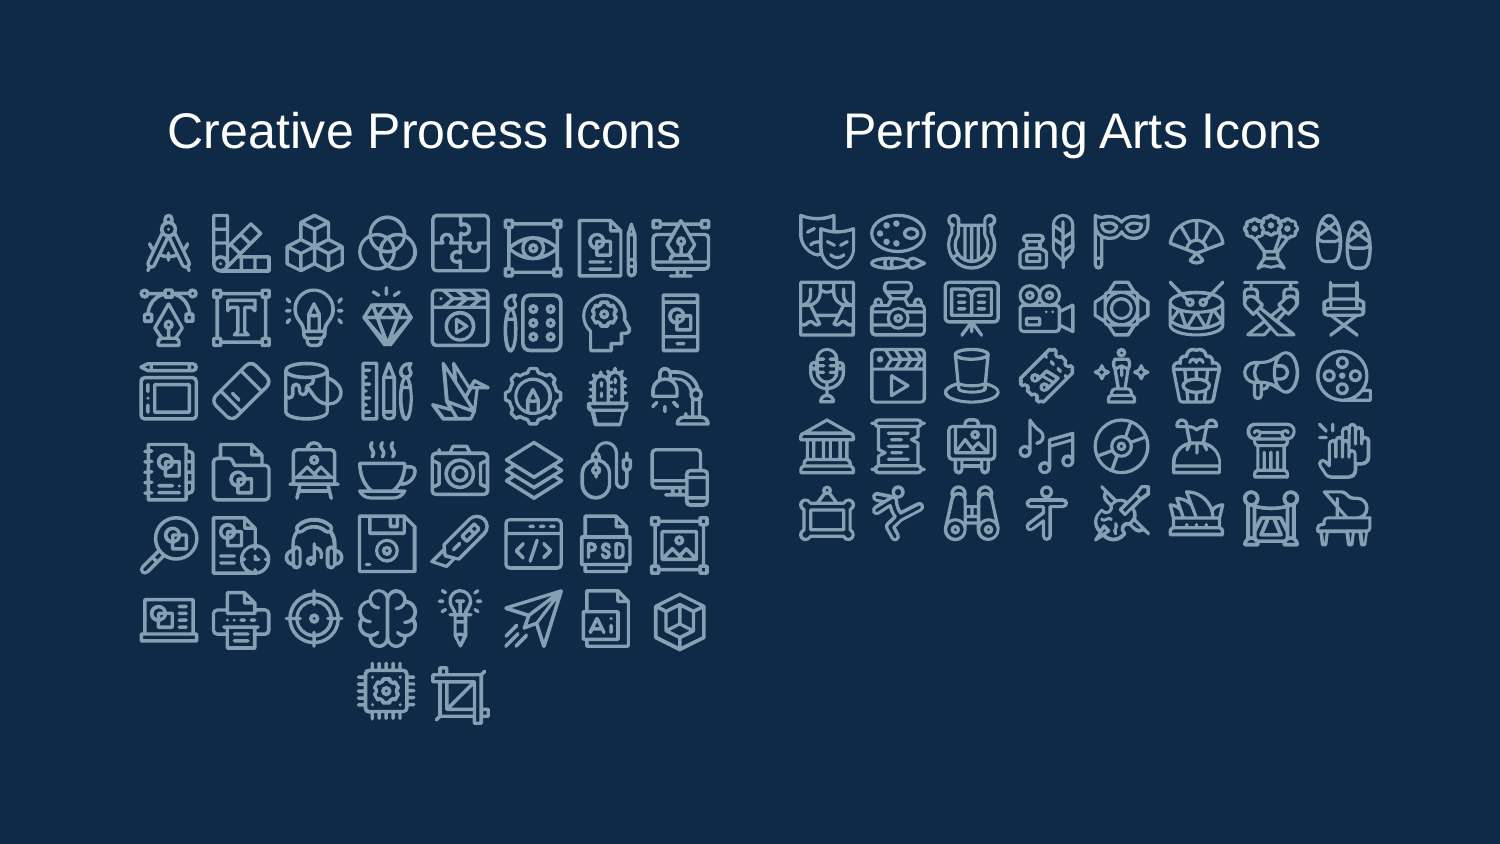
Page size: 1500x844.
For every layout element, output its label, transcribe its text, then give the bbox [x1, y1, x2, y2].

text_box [139, 597, 199, 643]
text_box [211, 361, 272, 421]
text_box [650, 366, 711, 426]
text_box [358, 589, 418, 649]
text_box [1018, 347, 1076, 404]
text_box [947, 213, 997, 270]
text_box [946, 417, 997, 475]
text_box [211, 515, 271, 576]
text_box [430, 288, 490, 348]
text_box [798, 485, 856, 542]
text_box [943, 280, 1001, 337]
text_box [1018, 418, 1075, 475]
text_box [503, 218, 563, 278]
text_box [799, 280, 856, 337]
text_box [1093, 280, 1150, 337]
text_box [503, 366, 563, 426]
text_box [581, 588, 631, 649]
text_box [431, 213, 490, 273]
text_box [580, 441, 633, 500]
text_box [869, 347, 927, 404]
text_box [284, 517, 344, 570]
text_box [284, 588, 344, 649]
text_box [1243, 351, 1300, 401]
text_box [1090, 418, 1153, 475]
text_box [943, 347, 1000, 404]
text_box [361, 361, 414, 422]
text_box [142, 442, 195, 502]
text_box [1317, 422, 1371, 480]
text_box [503, 293, 563, 353]
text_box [437, 588, 483, 648]
text_box [809, 347, 846, 404]
text_box [1242, 280, 1300, 337]
text_box [872, 485, 925, 542]
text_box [145, 213, 192, 273]
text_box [357, 514, 417, 574]
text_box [1018, 283, 1075, 334]
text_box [1093, 347, 1150, 404]
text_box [288, 440, 341, 501]
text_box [284, 288, 344, 348]
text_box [504, 517, 564, 570]
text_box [139, 288, 199, 348]
text_box [504, 440, 564, 500]
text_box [211, 590, 271, 651]
text_box [284, 361, 343, 421]
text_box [139, 515, 199, 575]
text_box [1316, 490, 1372, 547]
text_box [138, 361, 199, 421]
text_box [430, 444, 490, 497]
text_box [869, 418, 927, 475]
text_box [1242, 490, 1300, 547]
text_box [661, 293, 700, 353]
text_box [869, 280, 927, 337]
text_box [429, 514, 491, 569]
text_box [1242, 213, 1300, 271]
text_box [356, 661, 416, 721]
title Creative Process Icons [139, 83, 711, 163]
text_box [577, 218, 638, 278]
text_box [579, 514, 632, 574]
text_box [285, 213, 344, 273]
text_box [431, 361, 490, 421]
text_box [1168, 280, 1225, 337]
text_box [1018, 213, 1075, 270]
text_box [1171, 418, 1221, 475]
text_box [1168, 218, 1225, 265]
title Performing Arts Icons [797, 83, 1369, 163]
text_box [1315, 349, 1373, 403]
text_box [357, 440, 418, 500]
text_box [362, 285, 414, 347]
text_box [1322, 280, 1366, 337]
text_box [211, 213, 272, 273]
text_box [798, 213, 856, 270]
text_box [943, 485, 1001, 542]
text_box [1170, 347, 1222, 404]
text_box [358, 215, 418, 271]
text_box [431, 666, 490, 725]
text_box [1246, 422, 1296, 479]
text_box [649, 515, 709, 576]
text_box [581, 293, 633, 353]
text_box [1093, 213, 1150, 270]
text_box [1315, 213, 1373, 271]
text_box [869, 213, 927, 271]
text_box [586, 366, 630, 427]
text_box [1024, 485, 1069, 542]
text_box [1168, 490, 1225, 537]
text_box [1092, 484, 1151, 542]
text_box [211, 288, 272, 348]
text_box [503, 589, 564, 649]
text_box [650, 448, 709, 507]
text_box [653, 592, 706, 652]
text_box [211, 442, 271, 502]
text_box [651, 218, 711, 278]
text_box [799, 418, 856, 475]
